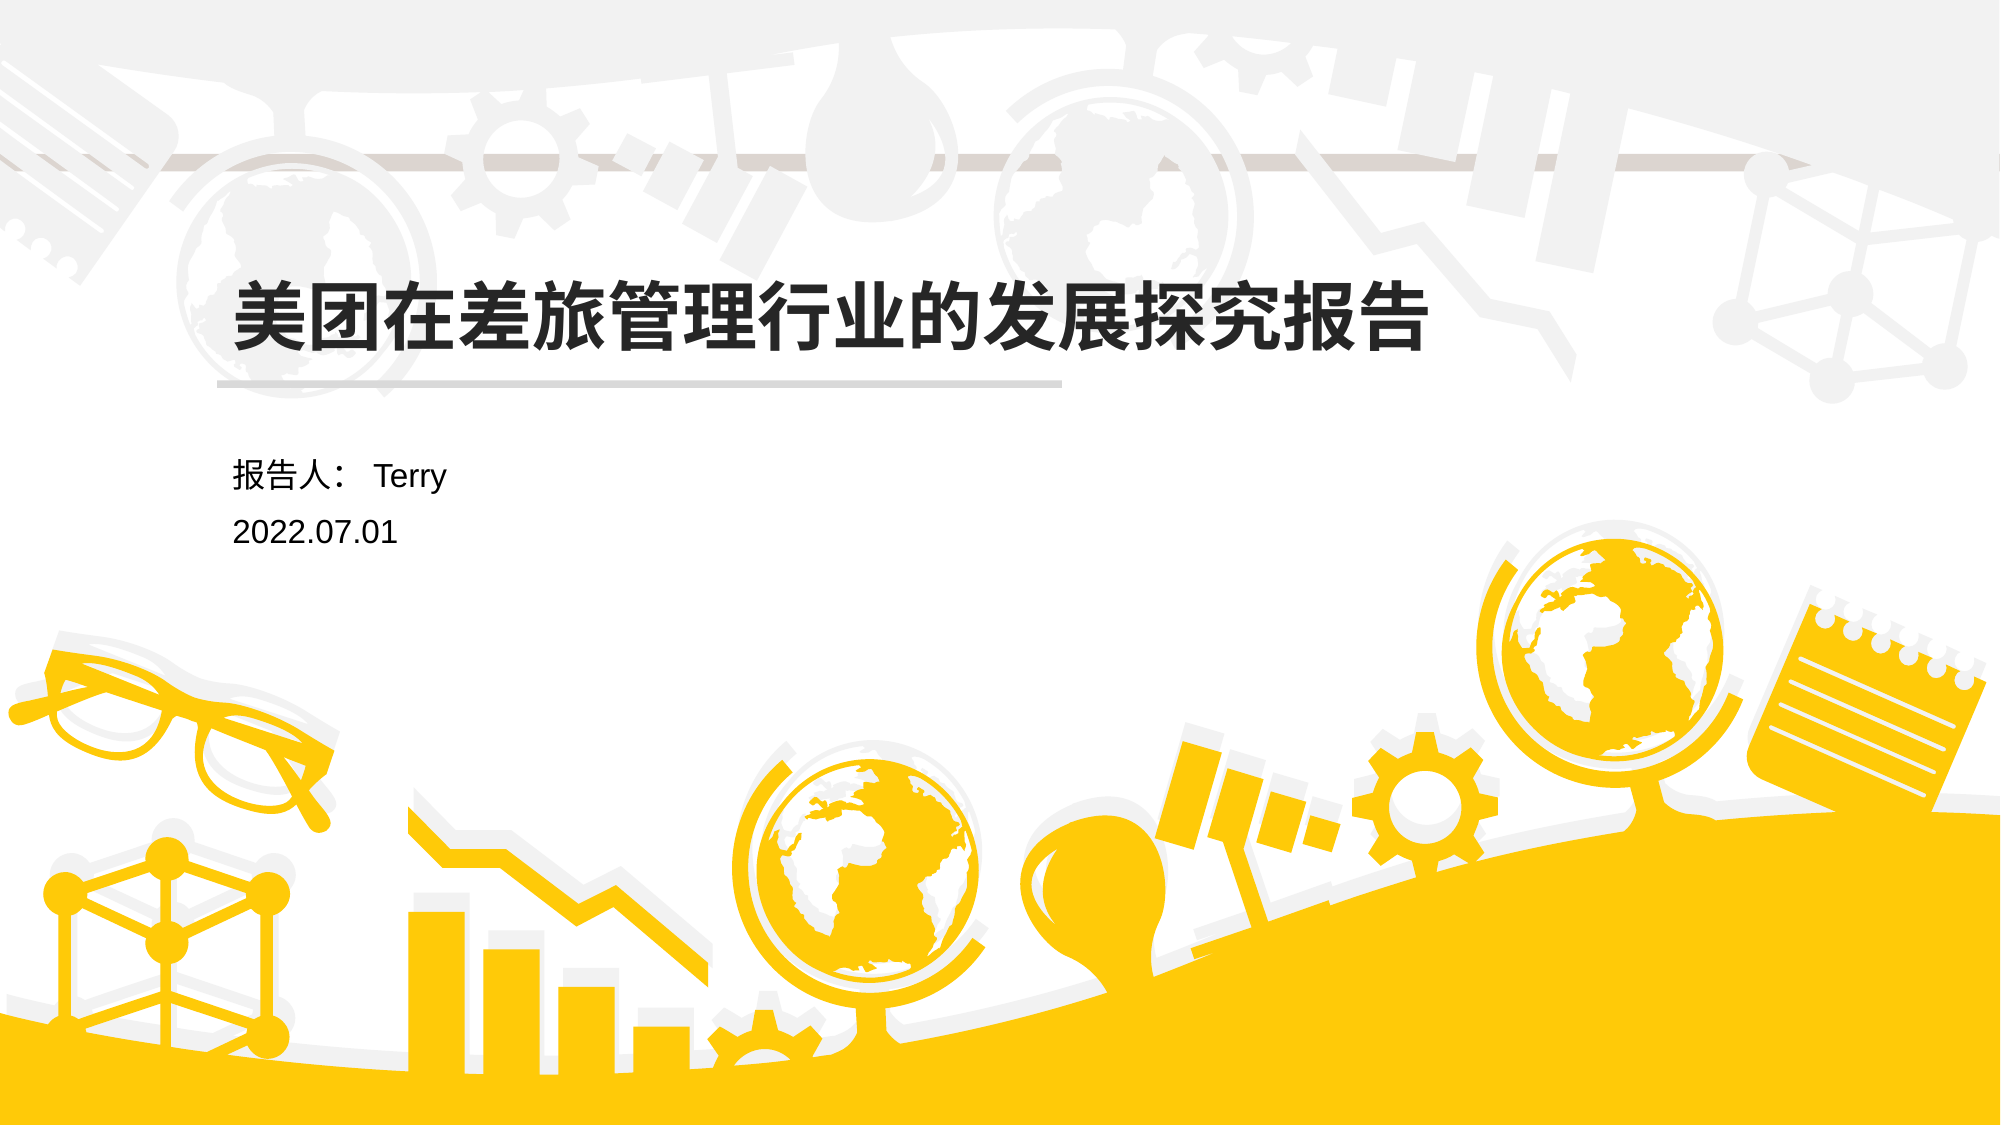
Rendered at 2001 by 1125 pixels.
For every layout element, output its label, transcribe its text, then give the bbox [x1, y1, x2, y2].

list 报告人：Terry [217, 452, 1783, 501]
list 2022.07.01 [217, 508, 1783, 558]
title 美团在差旅管理行业的发展探究报告 [217, 200, 1783, 368]
